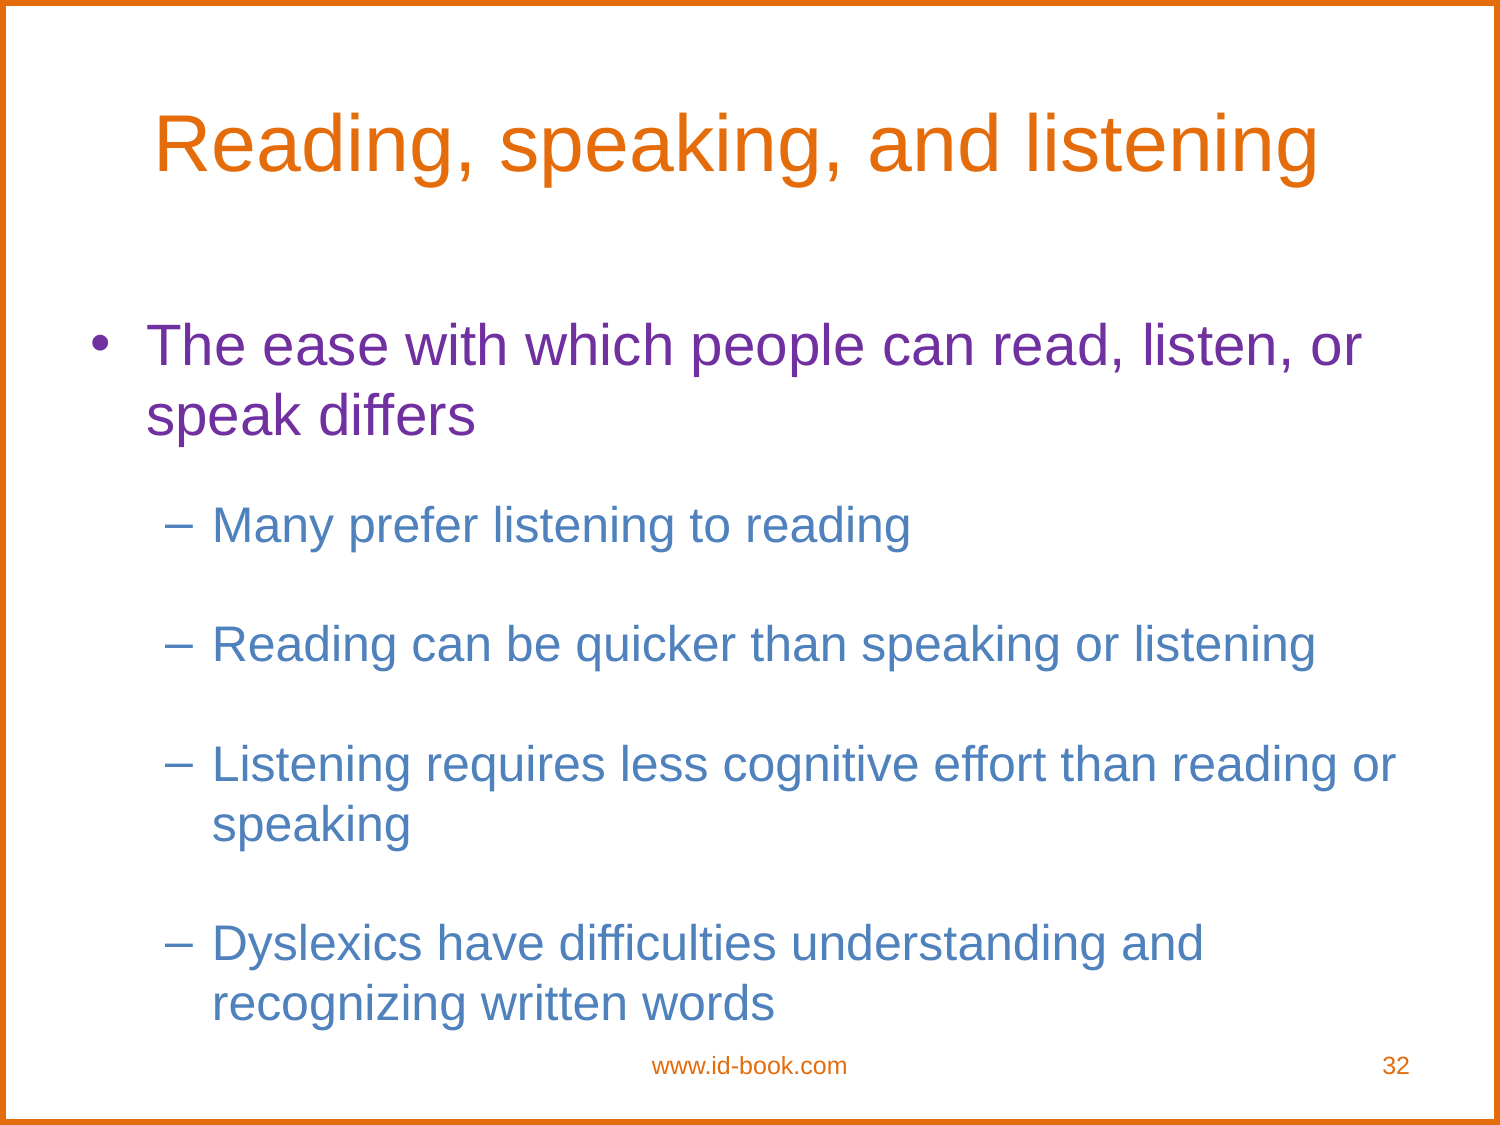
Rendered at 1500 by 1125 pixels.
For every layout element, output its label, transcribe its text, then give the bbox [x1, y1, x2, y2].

footer www.id-book.com [512, 1042, 988, 1103]
title Reading, speaking, and listening [75, 45, 1425, 233]
list The ease with which people can read, listen, or speak differs Many prefer listening to reading Reading can be quicker than speaking or listening Listening requires less cognitive effort than reading or speaking Dyslexics have difficulties understanding and recognizing written words [75, 299, 1425, 1043]
slide_number 32 [1074, 1042, 1425, 1103]
